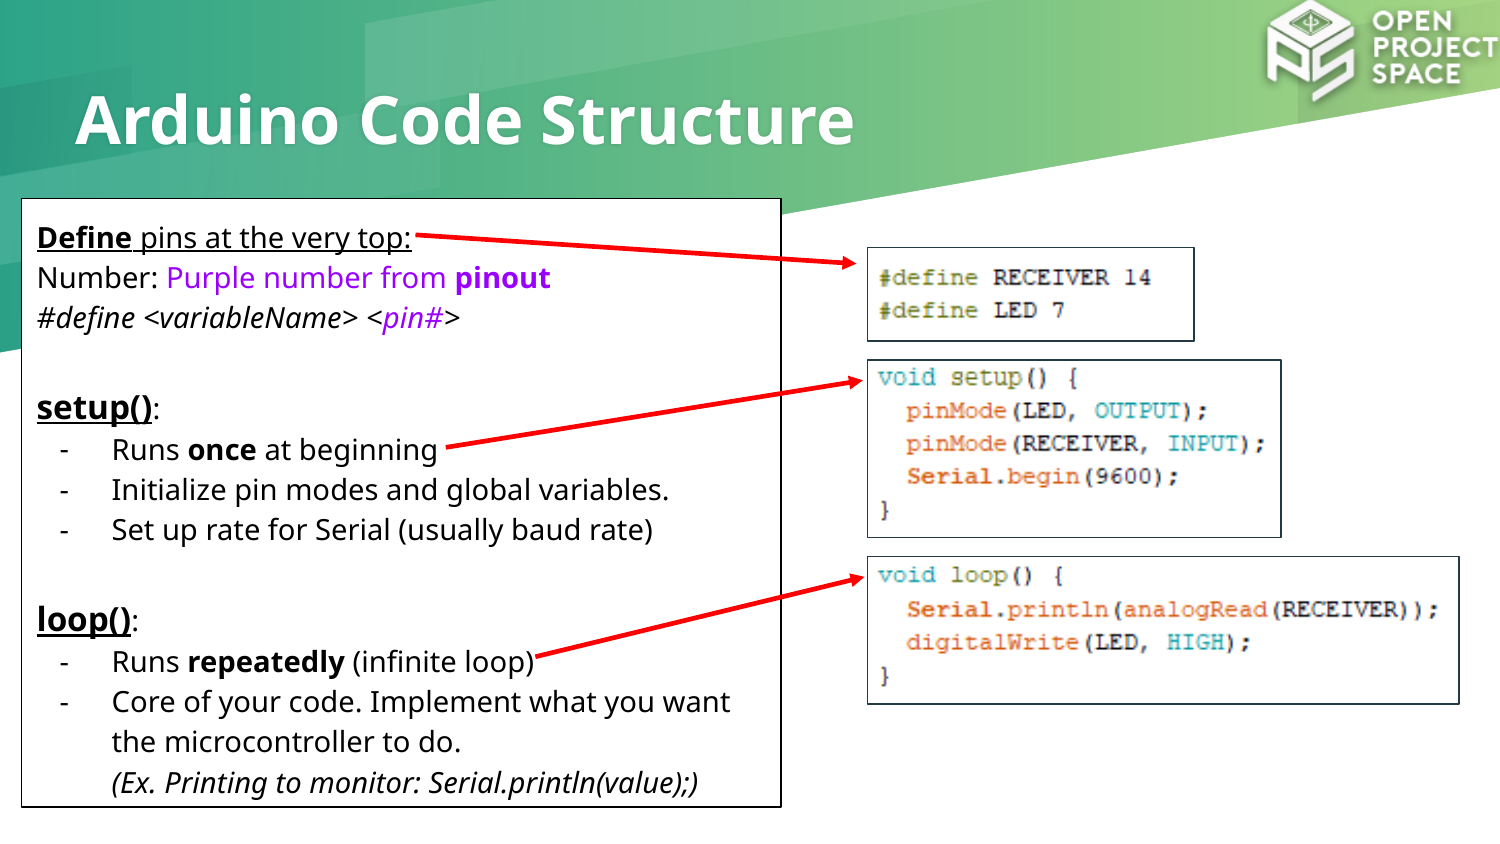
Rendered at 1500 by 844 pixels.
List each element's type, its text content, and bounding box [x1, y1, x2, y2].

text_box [535, 576, 865, 657]
text_box Define pins at the very top: Number: Purple number from pinout #define <variableName> <pin#> setup(): Runs once at beginning Initialize pin modes and global variables. Set up rate for Serial (usually baud rate) loop(): Runs repeatedly (infinite loop) Core of your code. Implement what you want the microcontroller to do. (Ex. Printing to monitor: Serial.println(value);) [21, 198, 781, 807]
text_box [867, 247, 1195, 264]
picture [864, 266, 1457, 707]
picture [1266, 0, 1500, 103]
title Arduino Code Structure [75, 0, 975, 235]
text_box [415, 234, 857, 264]
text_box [445, 380, 864, 448]
